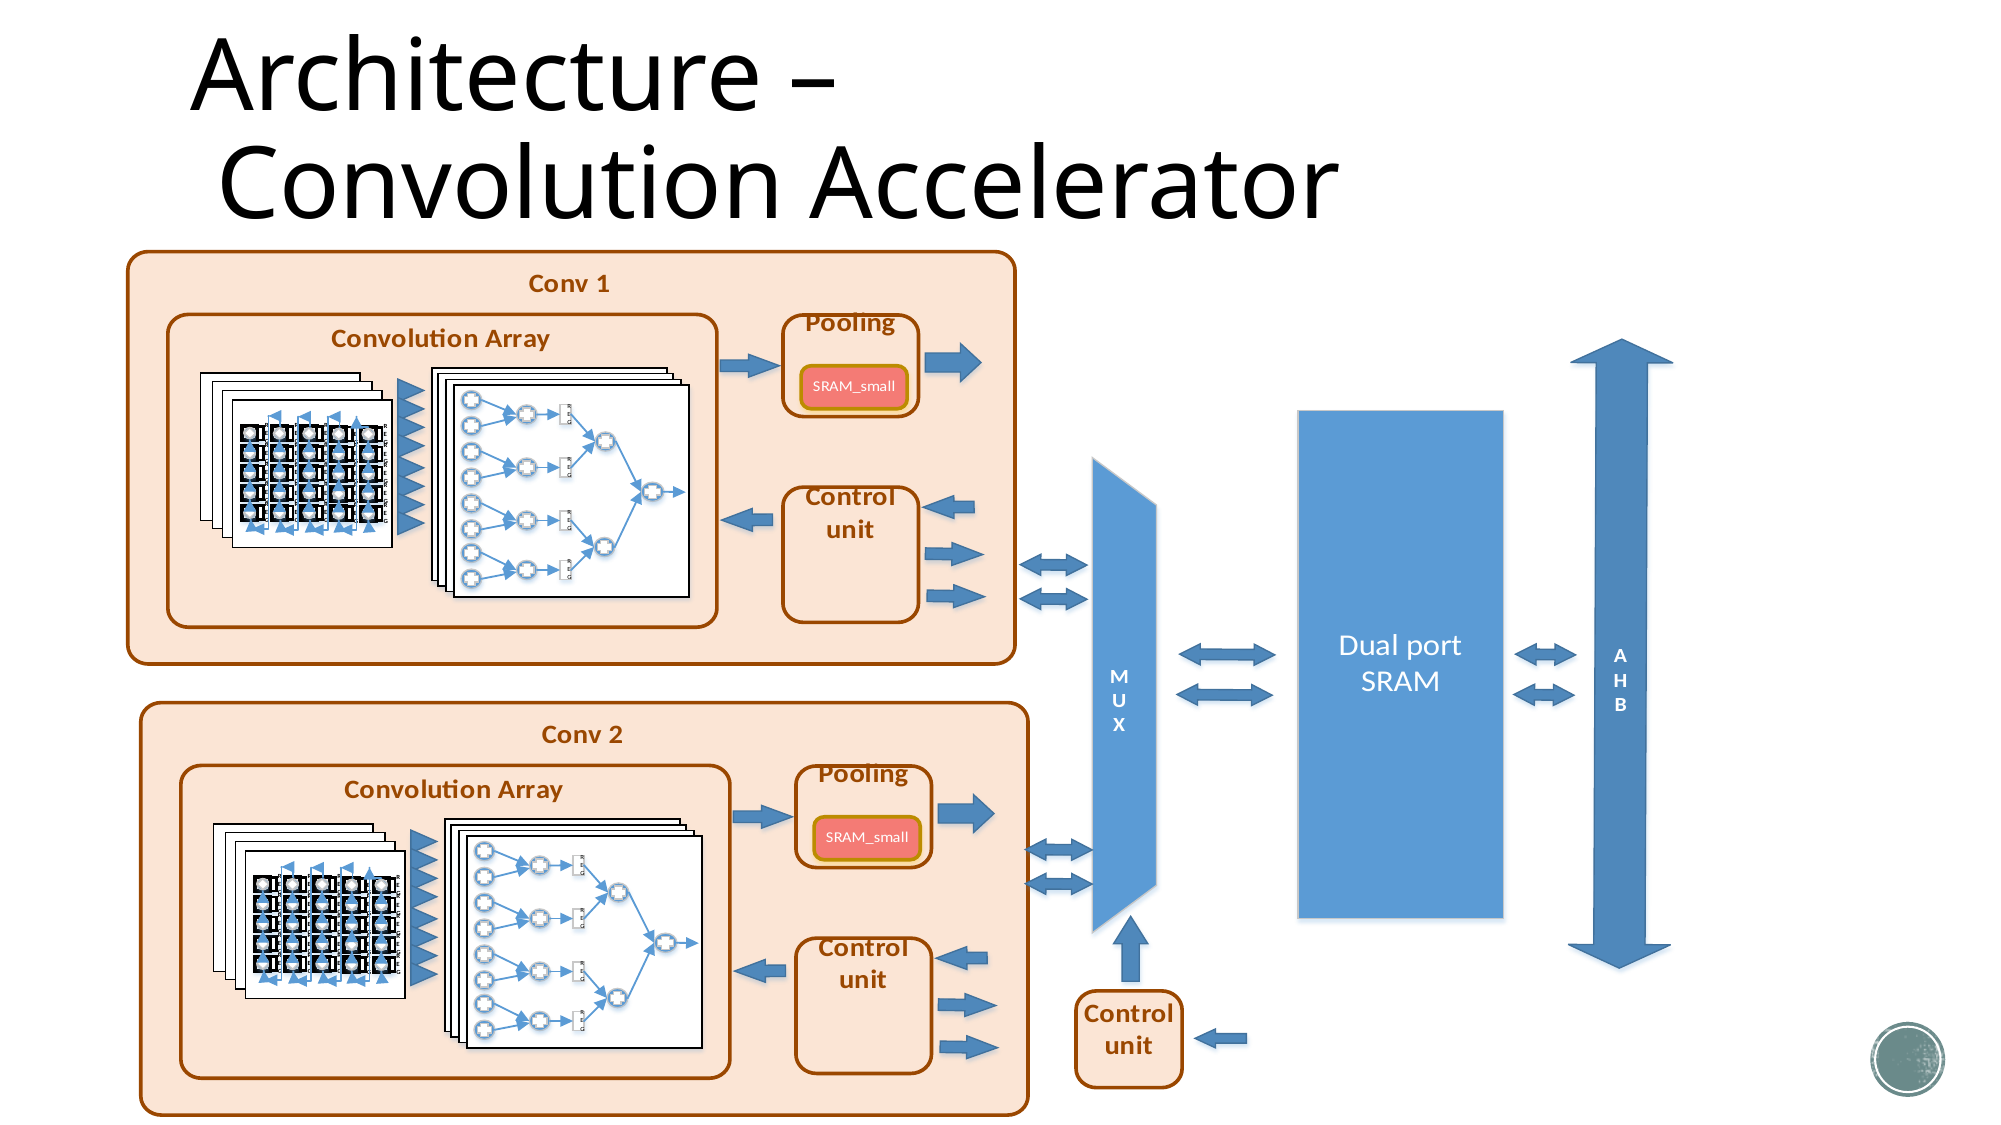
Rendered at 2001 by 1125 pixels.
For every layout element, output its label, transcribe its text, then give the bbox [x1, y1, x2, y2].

title Architecture – Convolution Accelerator [175, 0, 1826, 264]
picture [127, 249, 1679, 1114]
